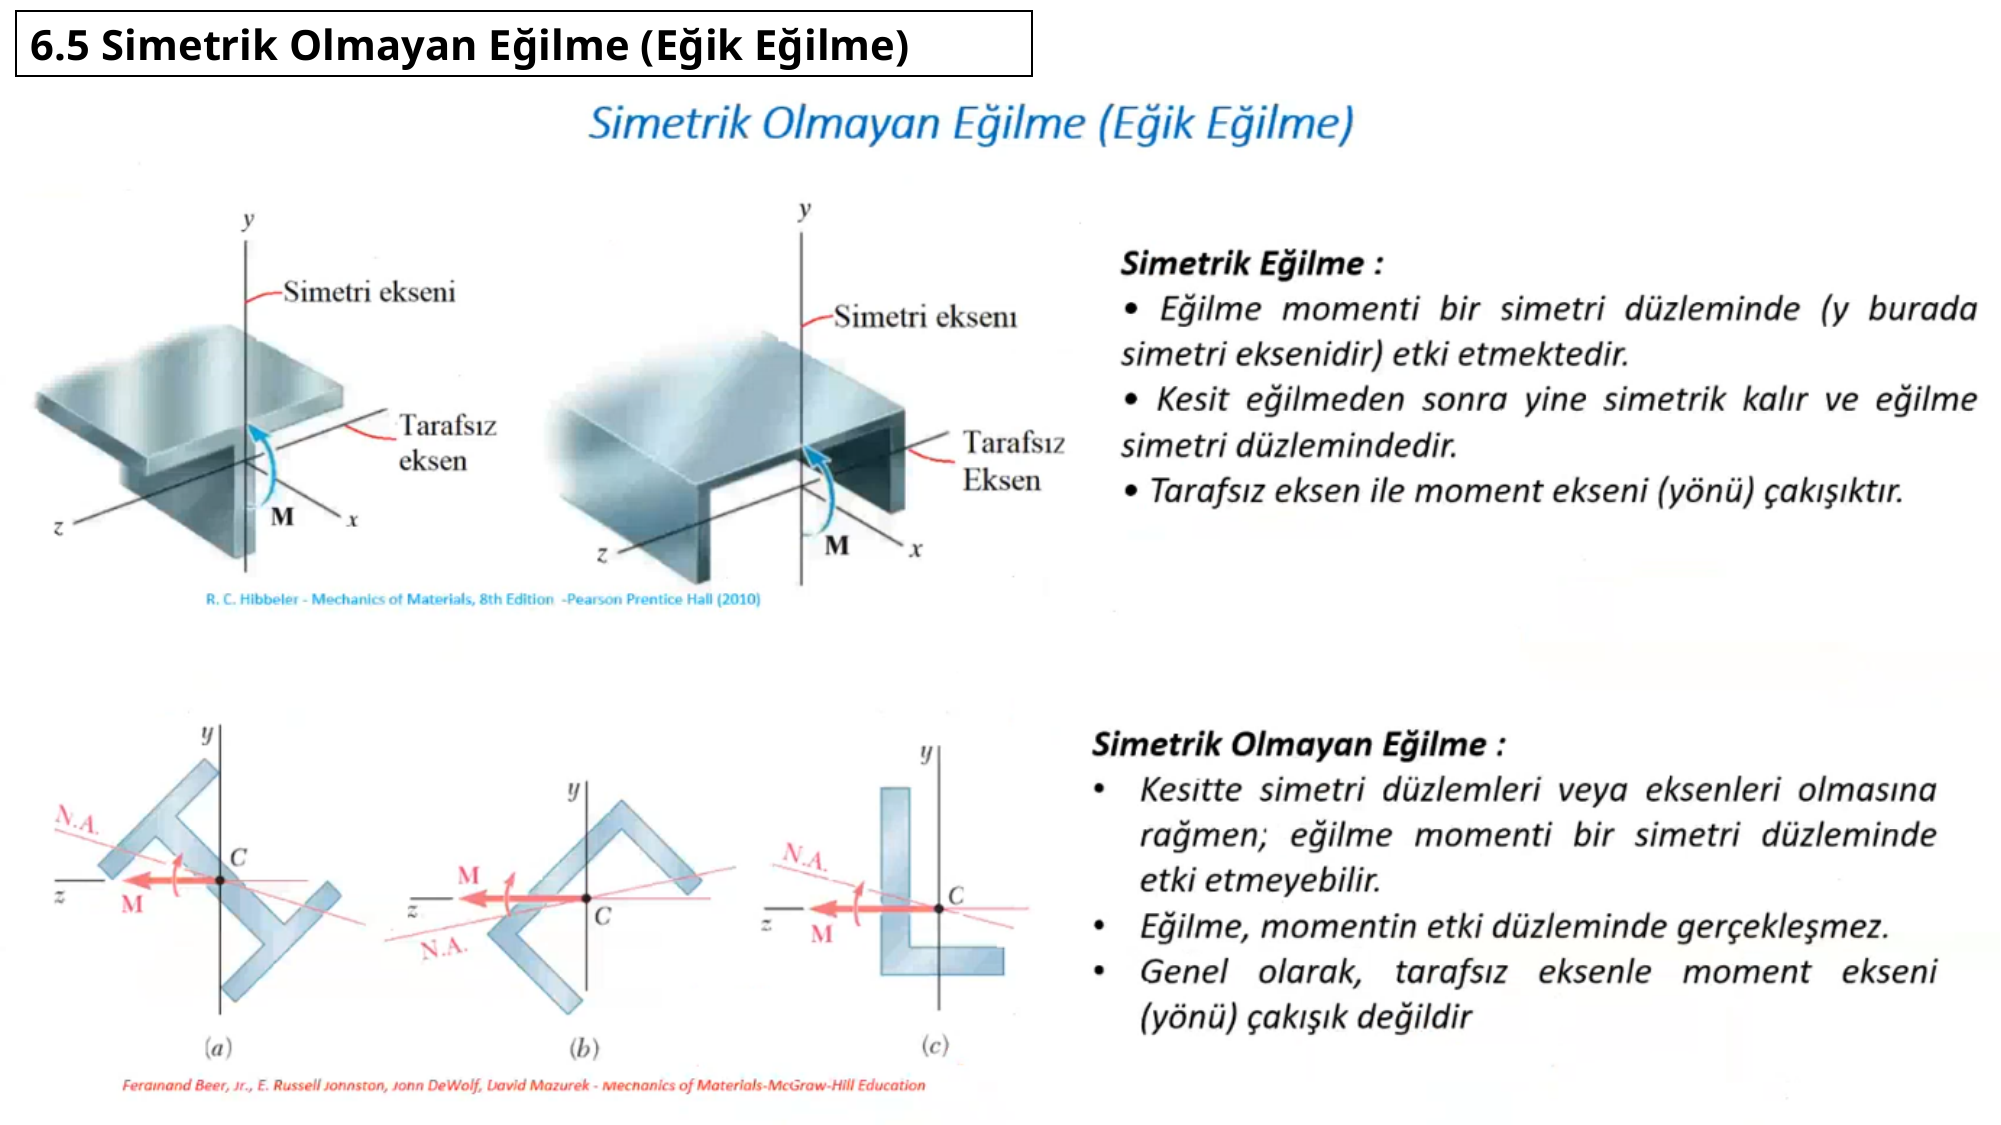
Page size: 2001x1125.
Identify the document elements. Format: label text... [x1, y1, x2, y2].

text_box 6.5 Simetrik Olmayan Eğilme (Eğik Eğilme) [15, 10, 1033, 77]
picture [0, 78, 2000, 1125]
